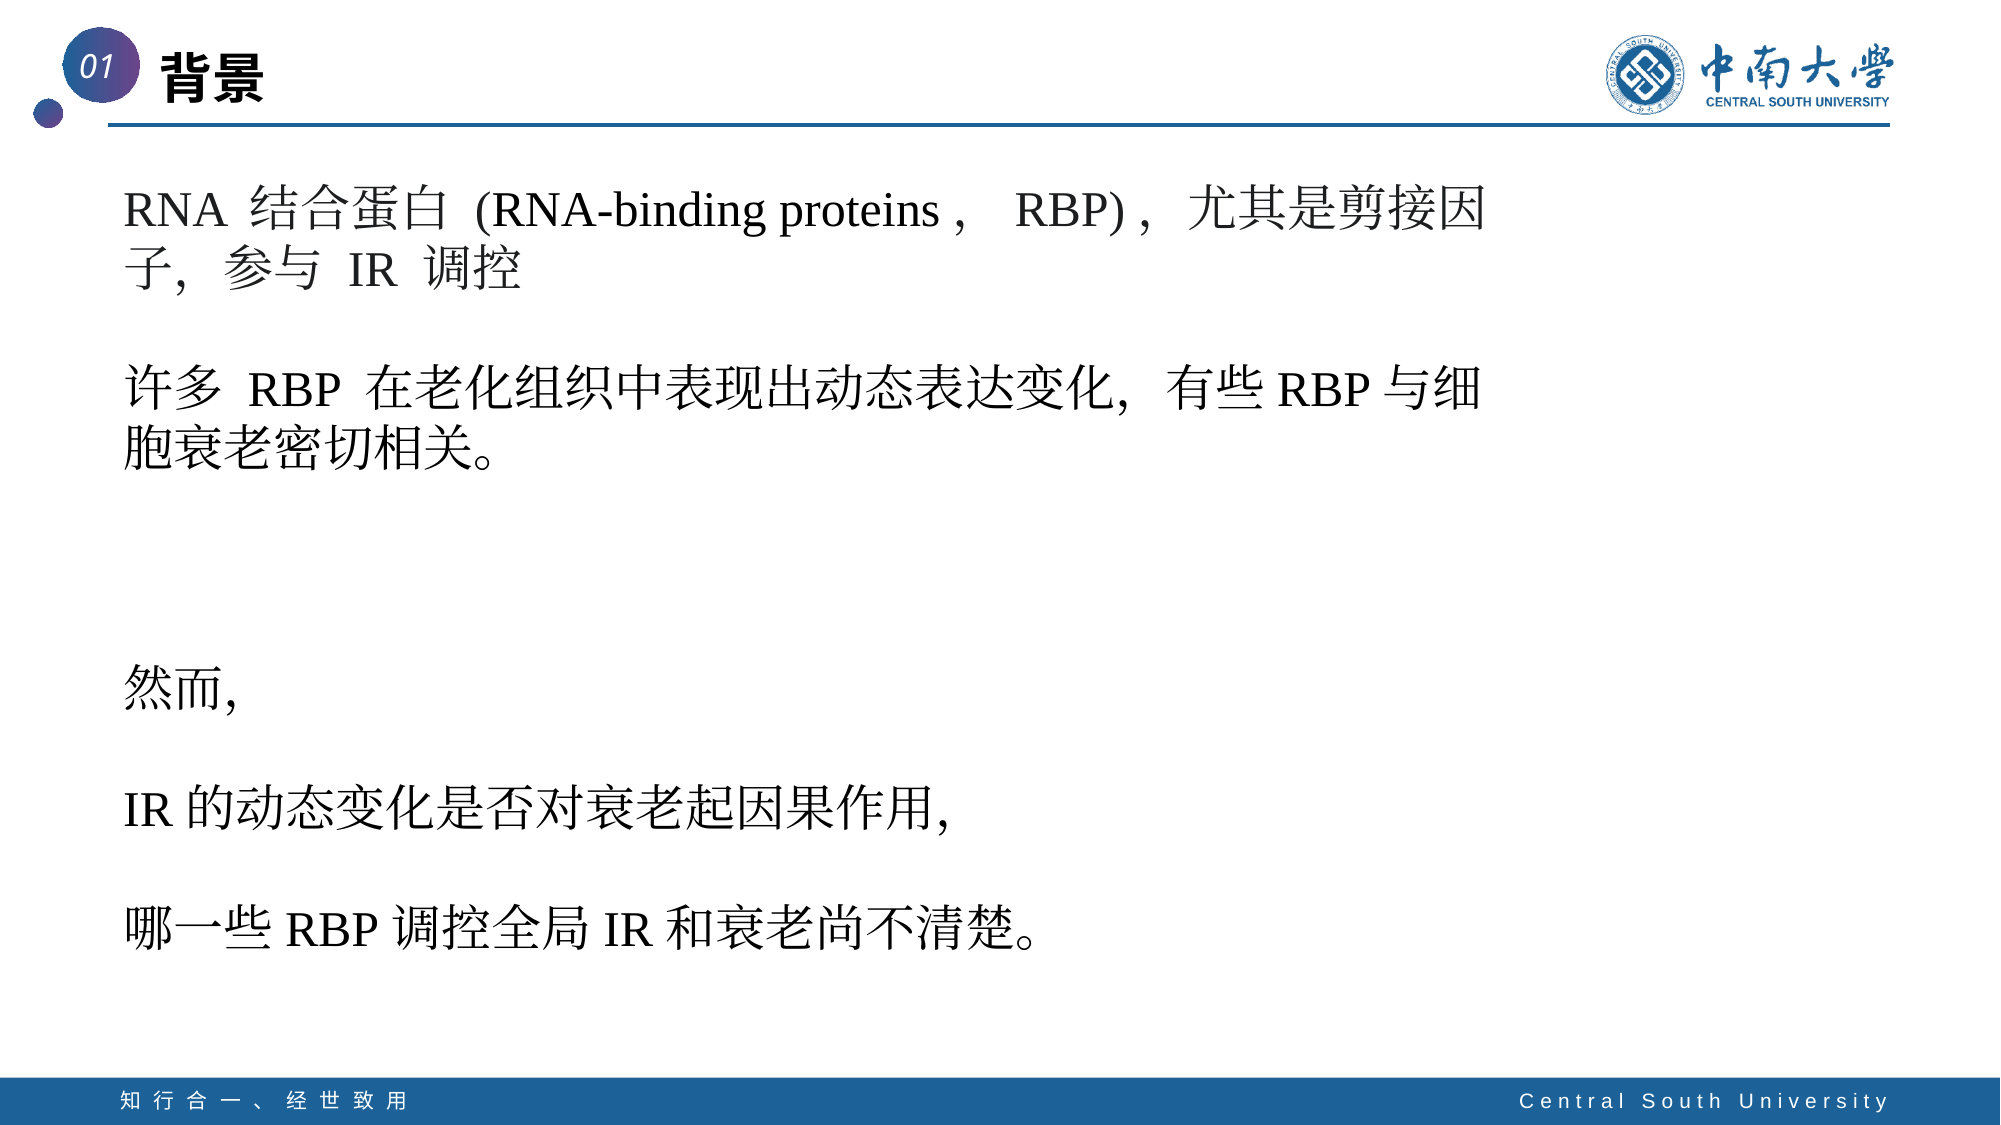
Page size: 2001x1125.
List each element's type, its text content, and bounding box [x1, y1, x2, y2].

text_box [0, 1077, 2000, 1125]
text_box RNA 结合蛋白 (RNA-binding proteins，RBP)，尤其是剪接因子，参与 IR 调控 许多 RBP 在老化组织中表现出动态表达变化，有些RBP与细胞衰老密切相关。 然而， IR的动态变化是否对衰老起因果作用， 哪一些RBP调控全局IR和衰老尚不清楚。 [108, 168, 1547, 964]
text_box 知行合一、经世致用 [105, 1080, 423, 1120]
text_box 背景 [158, 0, 1050, 118]
picture [1595, 28, 1907, 121]
text_box Central South University [1504, 1080, 1902, 1120]
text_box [33, 26, 153, 128]
